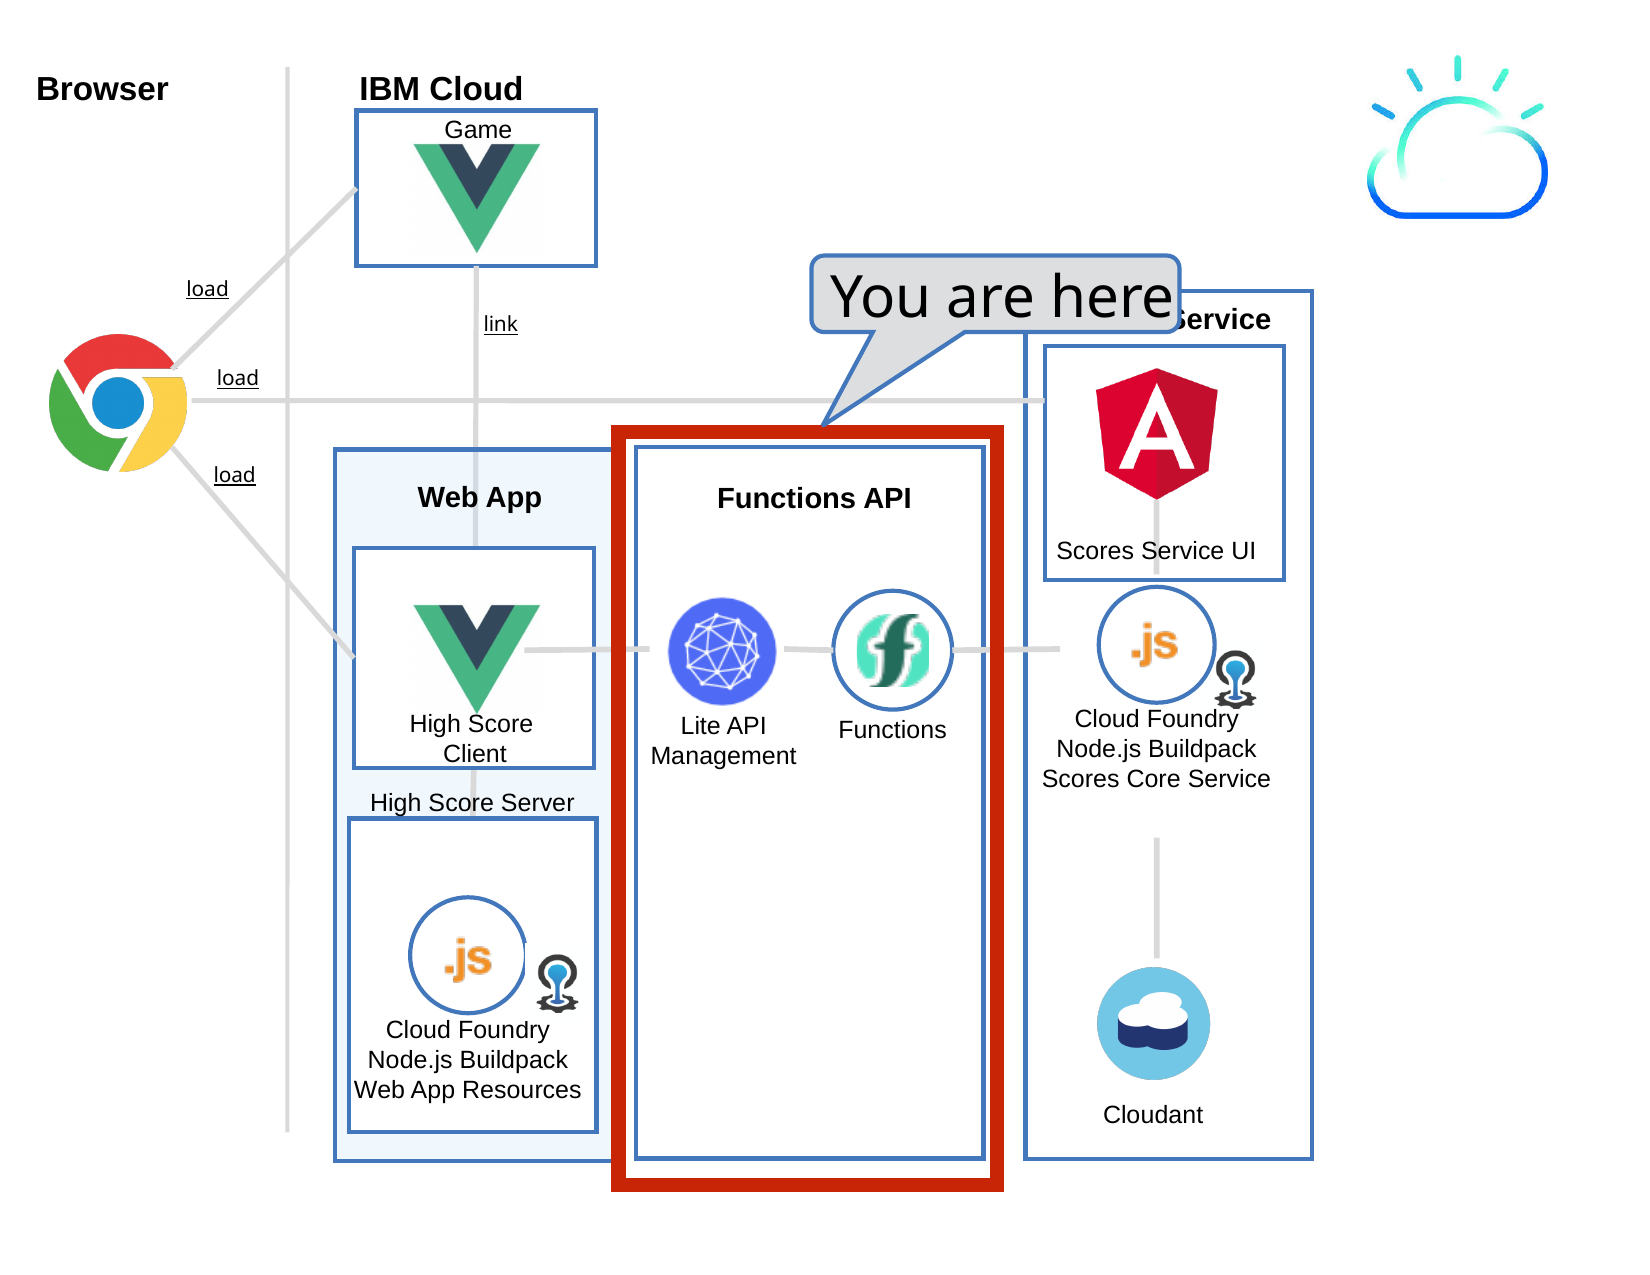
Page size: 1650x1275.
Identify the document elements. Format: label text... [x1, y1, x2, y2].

text_box [348, 818, 597, 1133]
text_box link [414, 304, 587, 343]
text_box [1044, 572, 1285, 581]
text_box Scores Service UI [1028, 528, 1285, 572]
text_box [833, 590, 953, 744]
text_box High Score Client [366, 701, 584, 774]
text_box [353, 547, 594, 769]
text_box Cloud Foundry Node.js Buildpack Web App Resources [353, 1013, 583, 1104]
text_box [618, 431, 997, 1185]
picture [409, 140, 542, 256]
text_box [822, 336, 959, 426]
picture [1367, 54, 1549, 219]
picture [49, 333, 188, 472]
picture [649, 584, 785, 714]
text_box You are here [823, 252, 1182, 336]
text_box Scores Service [1038, 294, 1295, 342]
text_box High Score Server [361, 780, 585, 823]
text_box [1044, 346, 1285, 528]
picture [429, 919, 511, 1001]
picture [1075, 348, 1238, 512]
text_box [811, 255, 823, 332]
text_box [446, 1009, 490, 1013]
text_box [627, 670, 821, 725]
text_box [356, 110, 596, 266]
picture [1096, 965, 1212, 1081]
text_box [410, 897, 525, 993]
text_box load [148, 455, 321, 493]
text_box Cloudant [1053, 1092, 1254, 1136]
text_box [1045, 586, 1269, 793]
text_box [335, 449, 618, 1162]
text_box [1025, 291, 1313, 1159]
text_box Game [381, 107, 576, 151]
picture [409, 601, 542, 718]
text_box load [121, 268, 294, 307]
text_box Browser [36, 66, 169, 107]
text_box load [192, 358, 325, 397]
text_box Web App [352, 472, 608, 520]
picture [525, 943, 588, 1021]
text_box IBM Cloud [359, 66, 533, 107]
